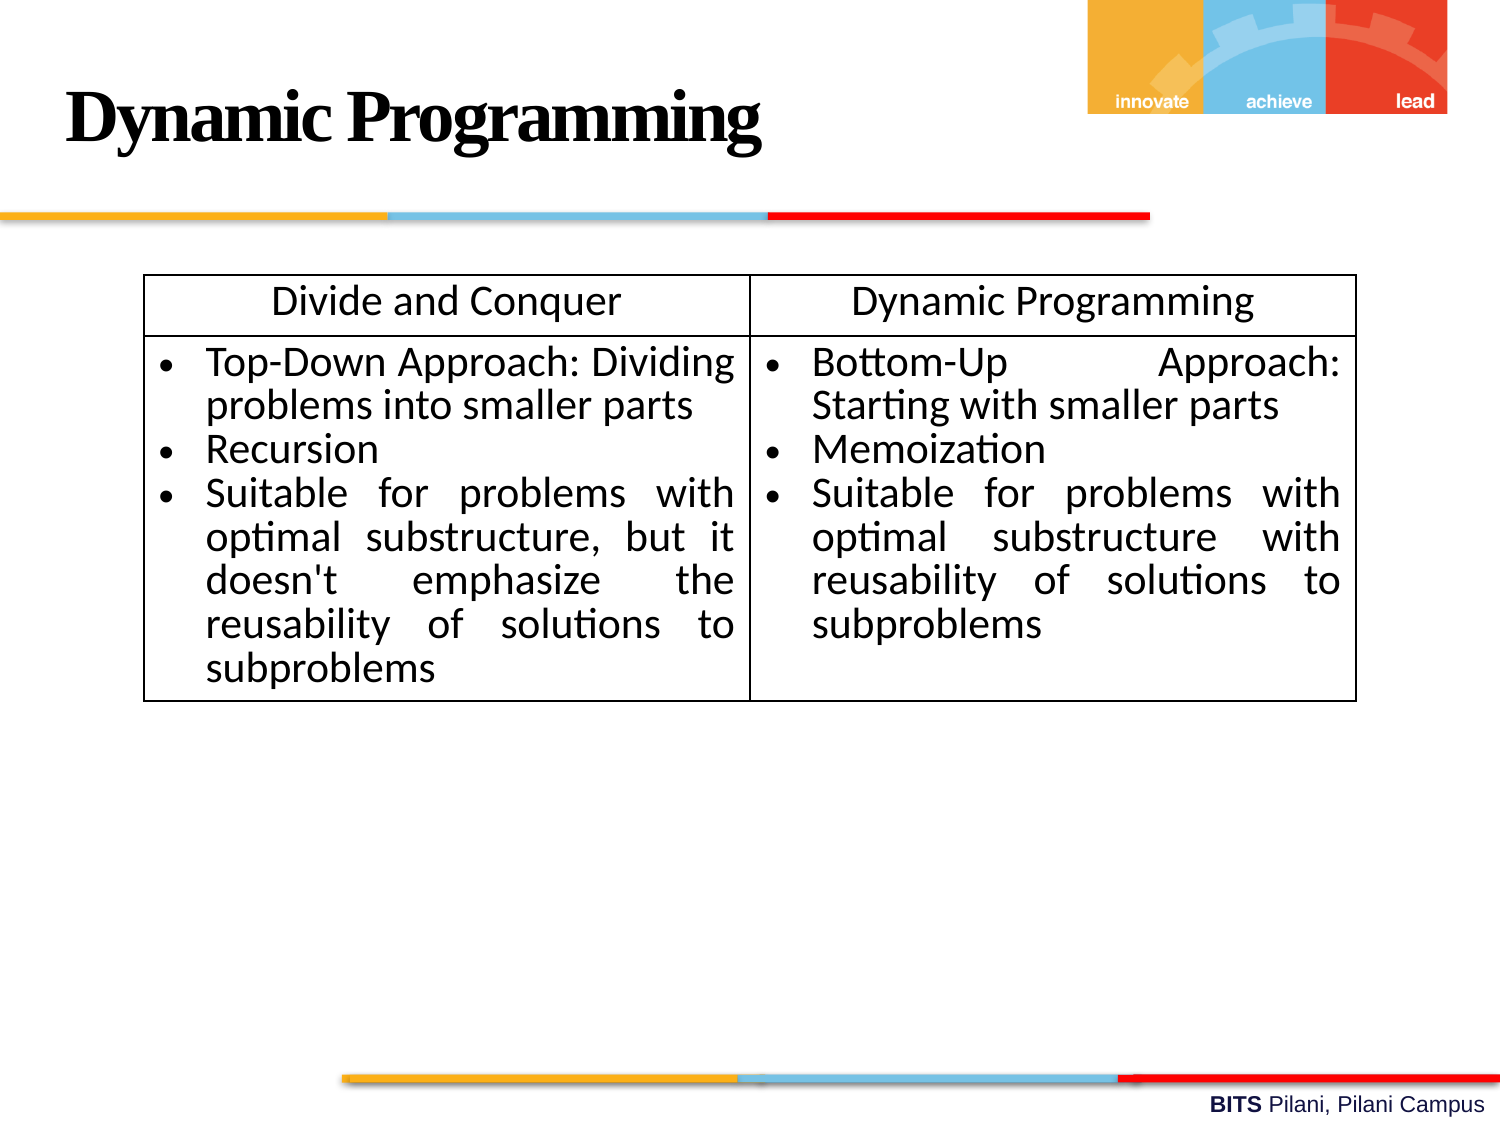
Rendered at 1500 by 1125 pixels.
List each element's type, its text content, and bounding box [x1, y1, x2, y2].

list Dynamic Programming [50, 24, 1088, 213]
table_header Divide and Conquer [145, 276, 749, 335]
table_cell Bottom-Up Approach: Starting with smaller parts Memoization Suitable for problems with optimal substructure with reusability of solutions to subproblems [751, 337, 1355, 700]
table_header Dynamic Programming [751, 276, 1355, 335]
picture [1087, 0, 1448, 114]
table_cell Top-Down Approach: Dividing problems into smaller parts Recursion Suitable for problems with optimal substructure, but it doesn't emphasize the reusability of solutions to subproblems [145, 337, 749, 700]
